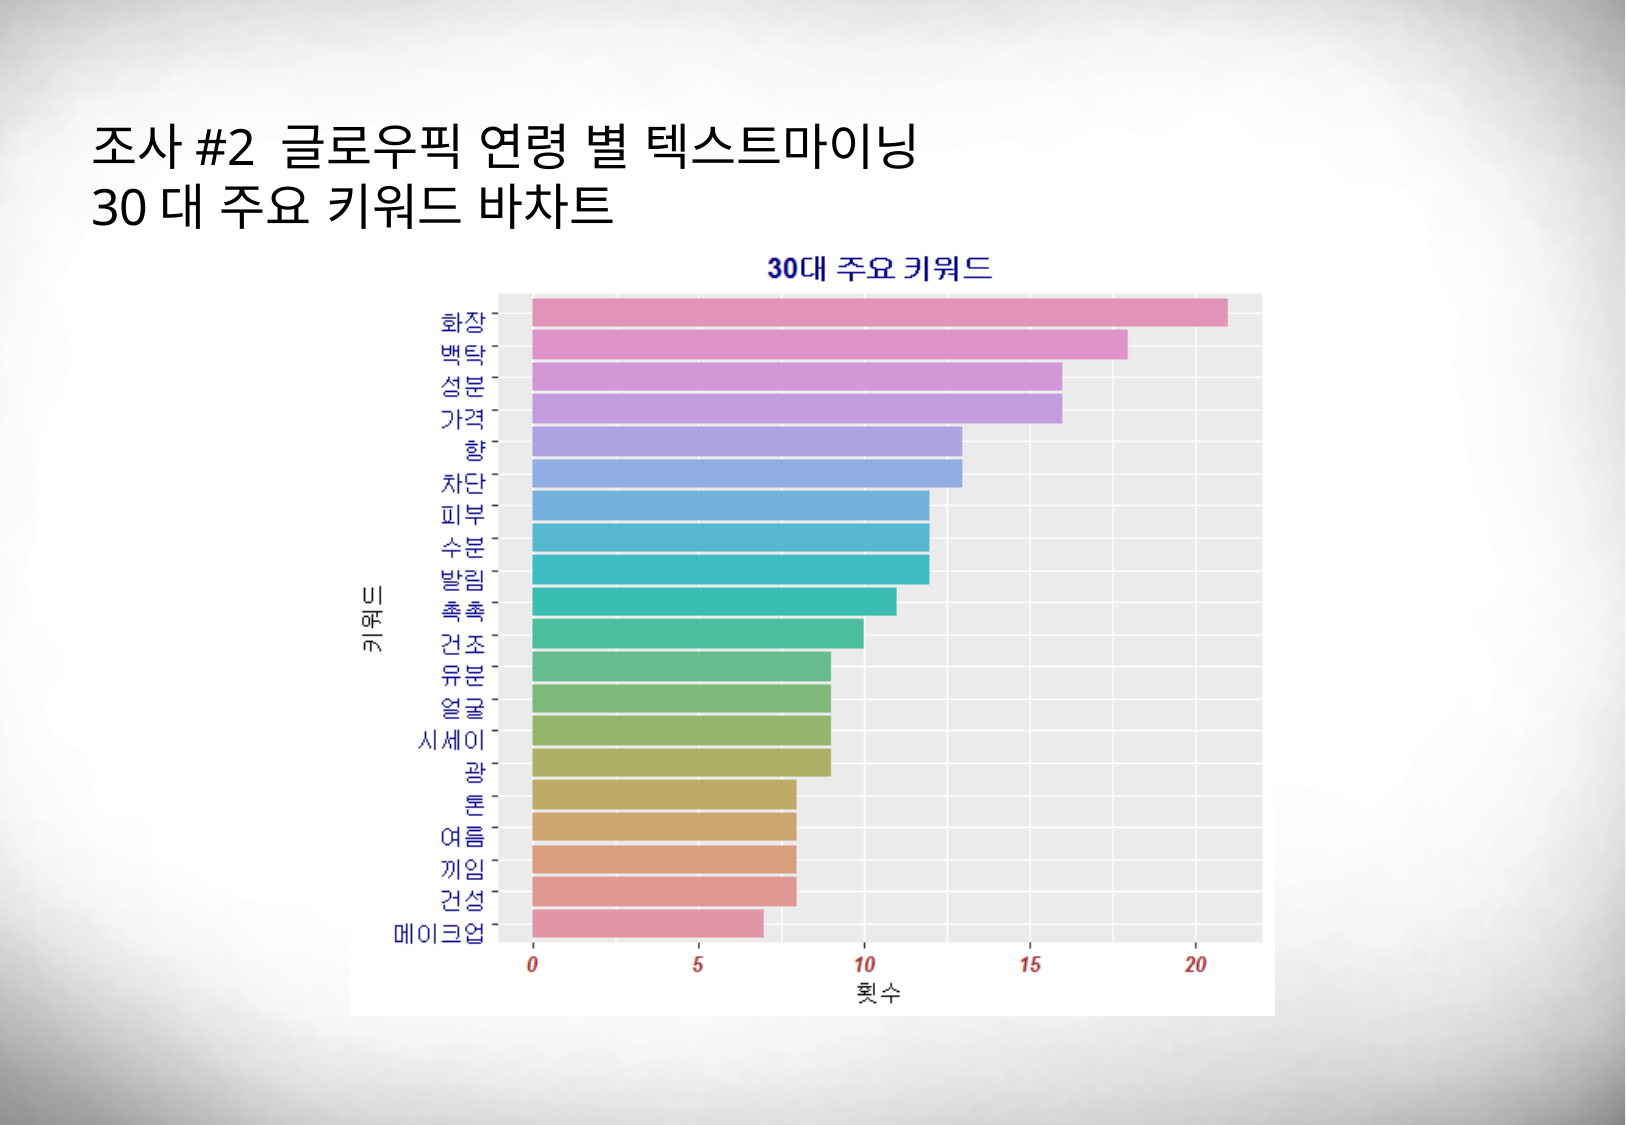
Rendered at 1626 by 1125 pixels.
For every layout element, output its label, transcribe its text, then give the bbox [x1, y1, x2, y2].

text_box 조사#2 글로우픽 연령 별 텍스트마이닝 30대 주요 키워드 바차트 [76, 108, 936, 243]
picture [0, 0, 1626, 1125]
